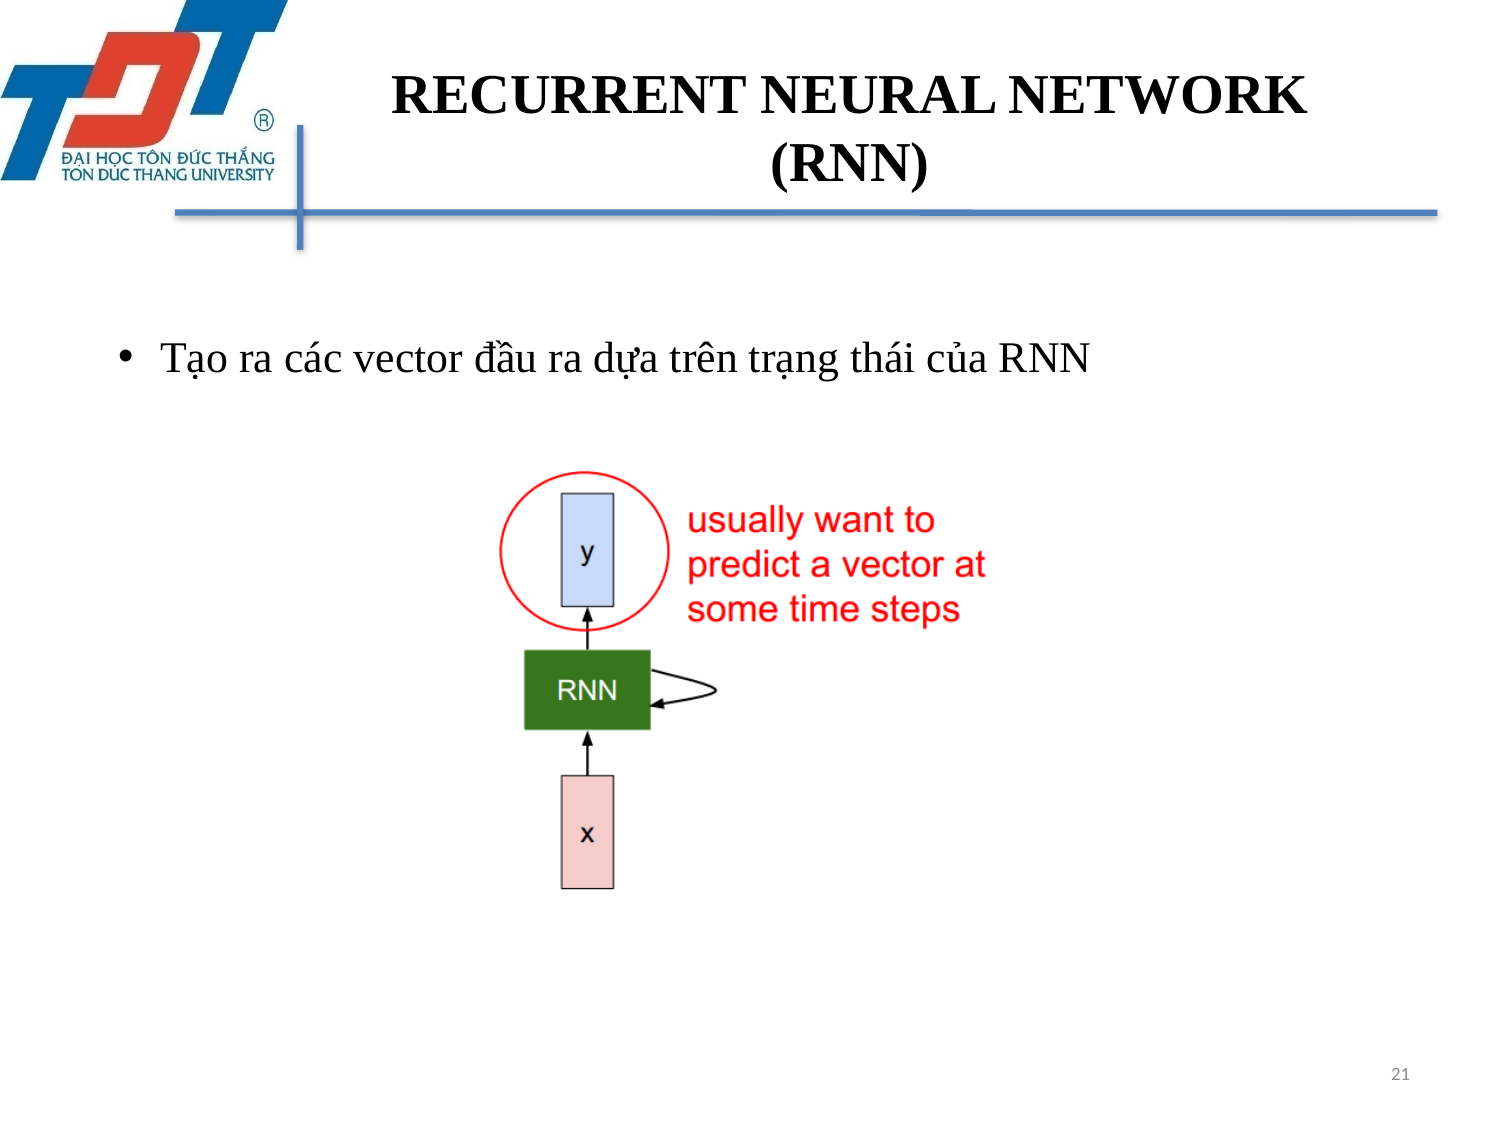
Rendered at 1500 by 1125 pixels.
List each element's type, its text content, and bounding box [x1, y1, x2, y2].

picture [450, 444, 1050, 901]
picture [0, 0, 288, 181]
list Tạo ra các vector đầu ra dựa trên trạng thái của RNN [103, 321, 1397, 901]
title RECURRENT NEURAL NETWORK (RNN) [174, 31, 1500, 219]
slide_number 21 [1074, 1042, 1425, 1103]
